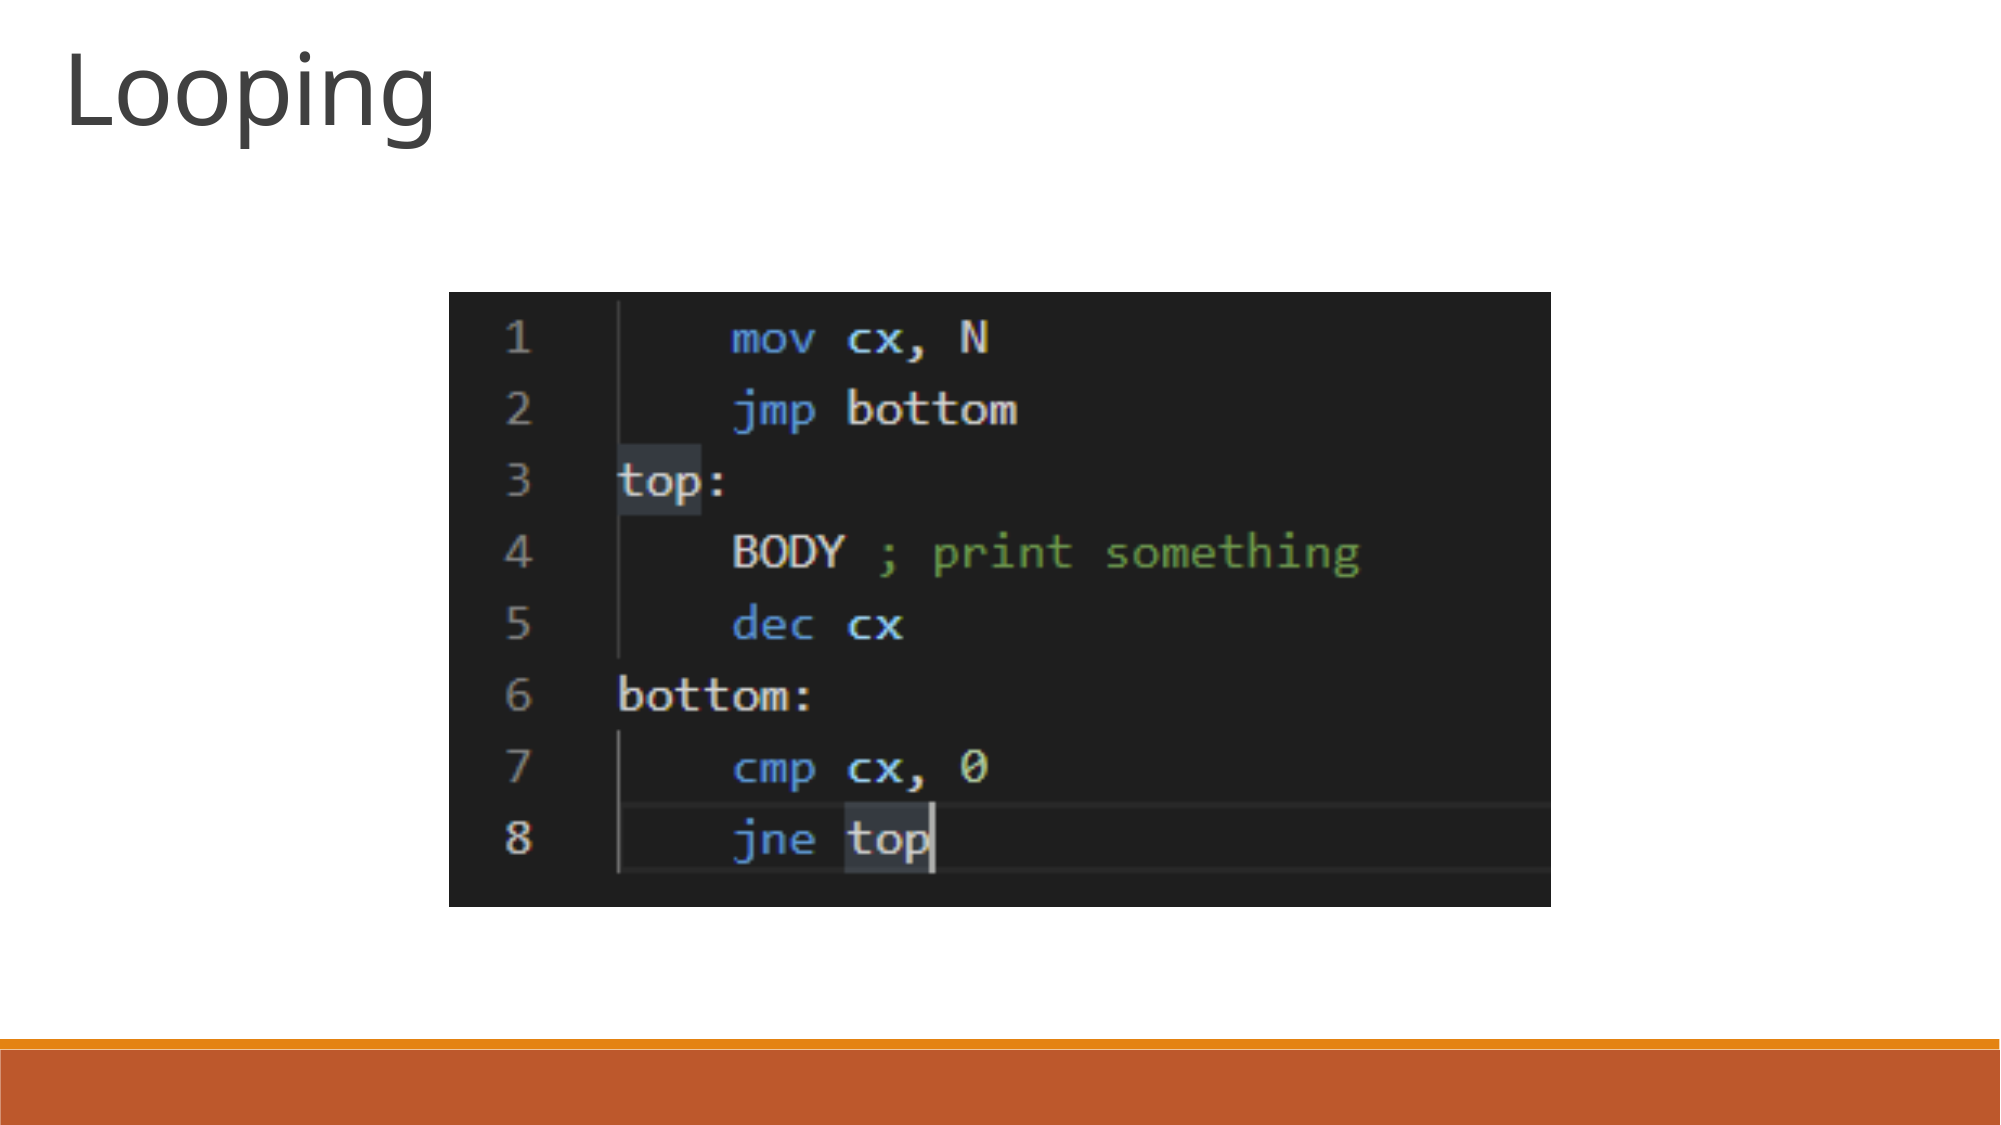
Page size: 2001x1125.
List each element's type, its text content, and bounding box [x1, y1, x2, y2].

picture [448, 291, 1552, 907]
title Looping [47, 17, 1697, 154]
